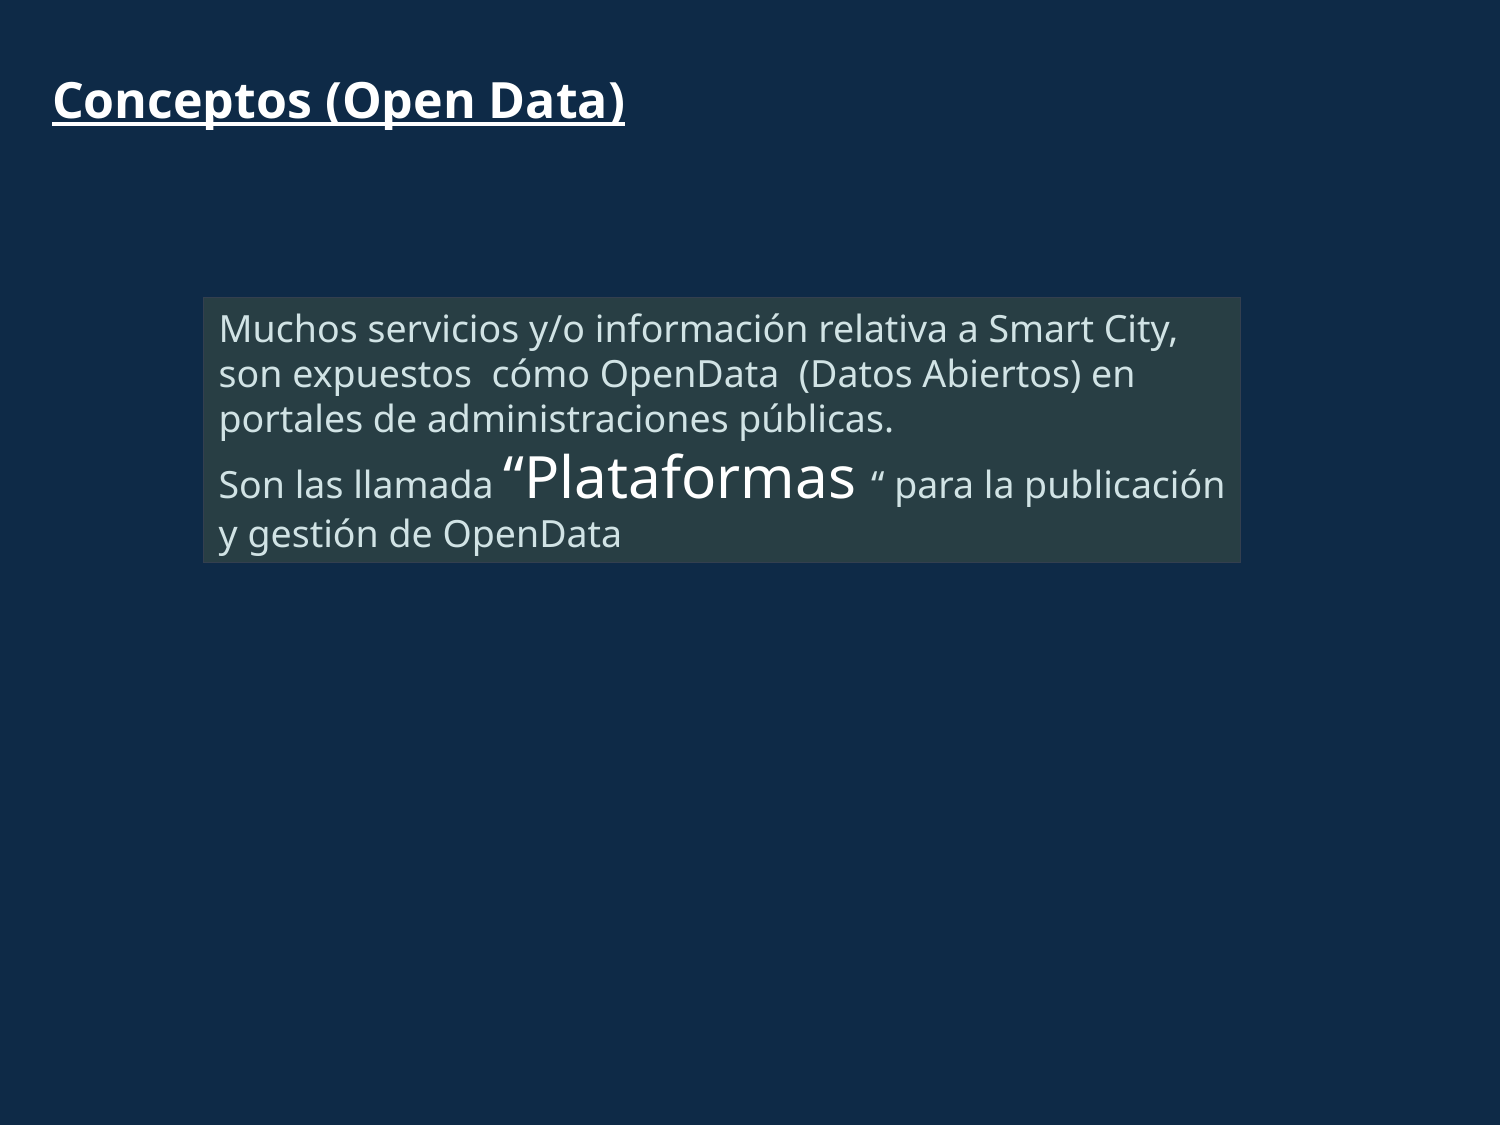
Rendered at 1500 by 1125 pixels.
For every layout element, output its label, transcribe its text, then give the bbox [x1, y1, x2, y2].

text_box Conceptos (Open Data) [37, 61, 641, 137]
text_box Muchos servicios y/o información relativa a Smart City, son expuestos cómo OpenData (Datos Abiertos) en portales de administraciones públicas. Son las llamada “Plataformas “ para la publicación y gestión de OpenData [203, 297, 1241, 563]
